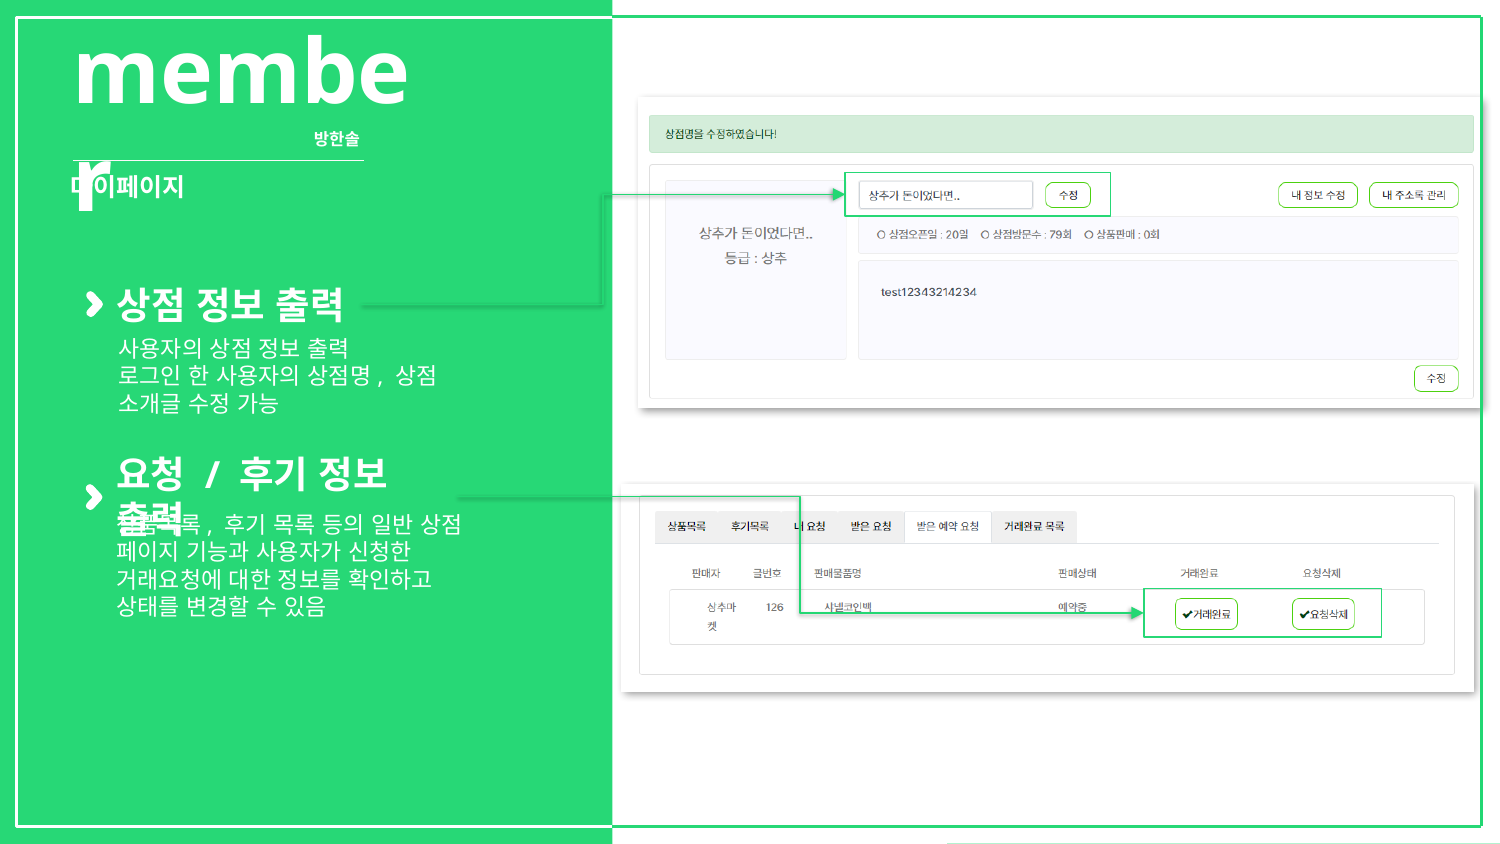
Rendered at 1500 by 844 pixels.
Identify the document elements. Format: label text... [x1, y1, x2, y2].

text_box 마이페이지 [55, 164, 308, 217]
subtitle 사용자의 상점 정보 출력 로그인 한 사용자의 상점명, 상점 소개글 수정 가능 [103, 329, 510, 422]
text_box [86, 484, 102, 510]
text_box [613, 0, 1500, 844]
picture [621, 484, 1474, 692]
subtitle 요청 / 후기 정보 출력 [101, 473, 458, 520]
picture [638, 96, 1480, 409]
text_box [361, 194, 846, 305]
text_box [456, 496, 1144, 614]
text_box 방한솔 [298, 111, 391, 164]
subtitle 상점 정보 출력 [101, 281, 362, 328]
subtitle 상품목록, 후기 목록 등의 일반 상점 페이지 기능과 사용자가 신청한 거래요청에 대한 정보를 확인하고 상태를 변경할 수 있음 [101, 520, 451, 610]
title member [57, 58, 458, 185]
text_box [87, 291, 103, 317]
